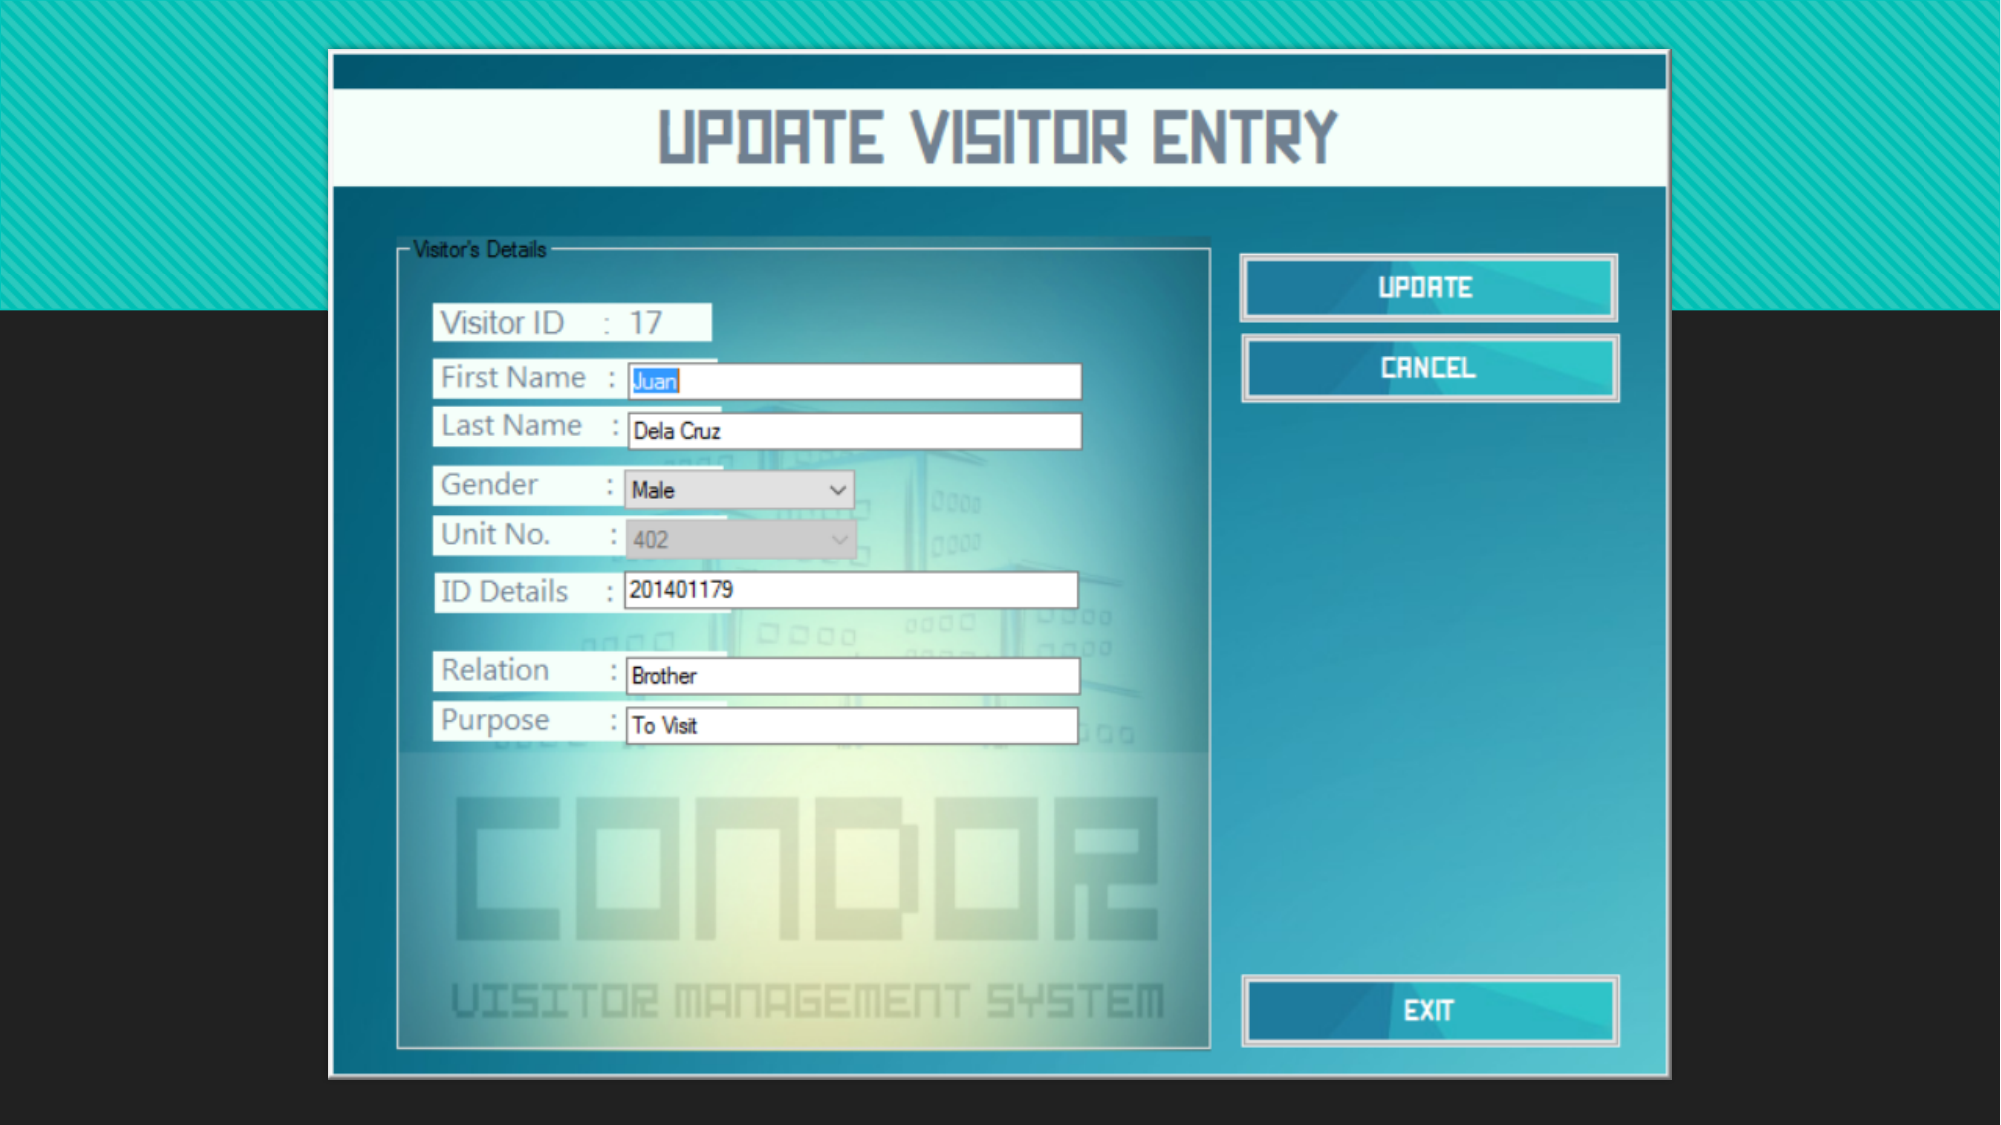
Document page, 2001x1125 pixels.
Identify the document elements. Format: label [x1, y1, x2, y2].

list [328, 49, 1672, 1080]
